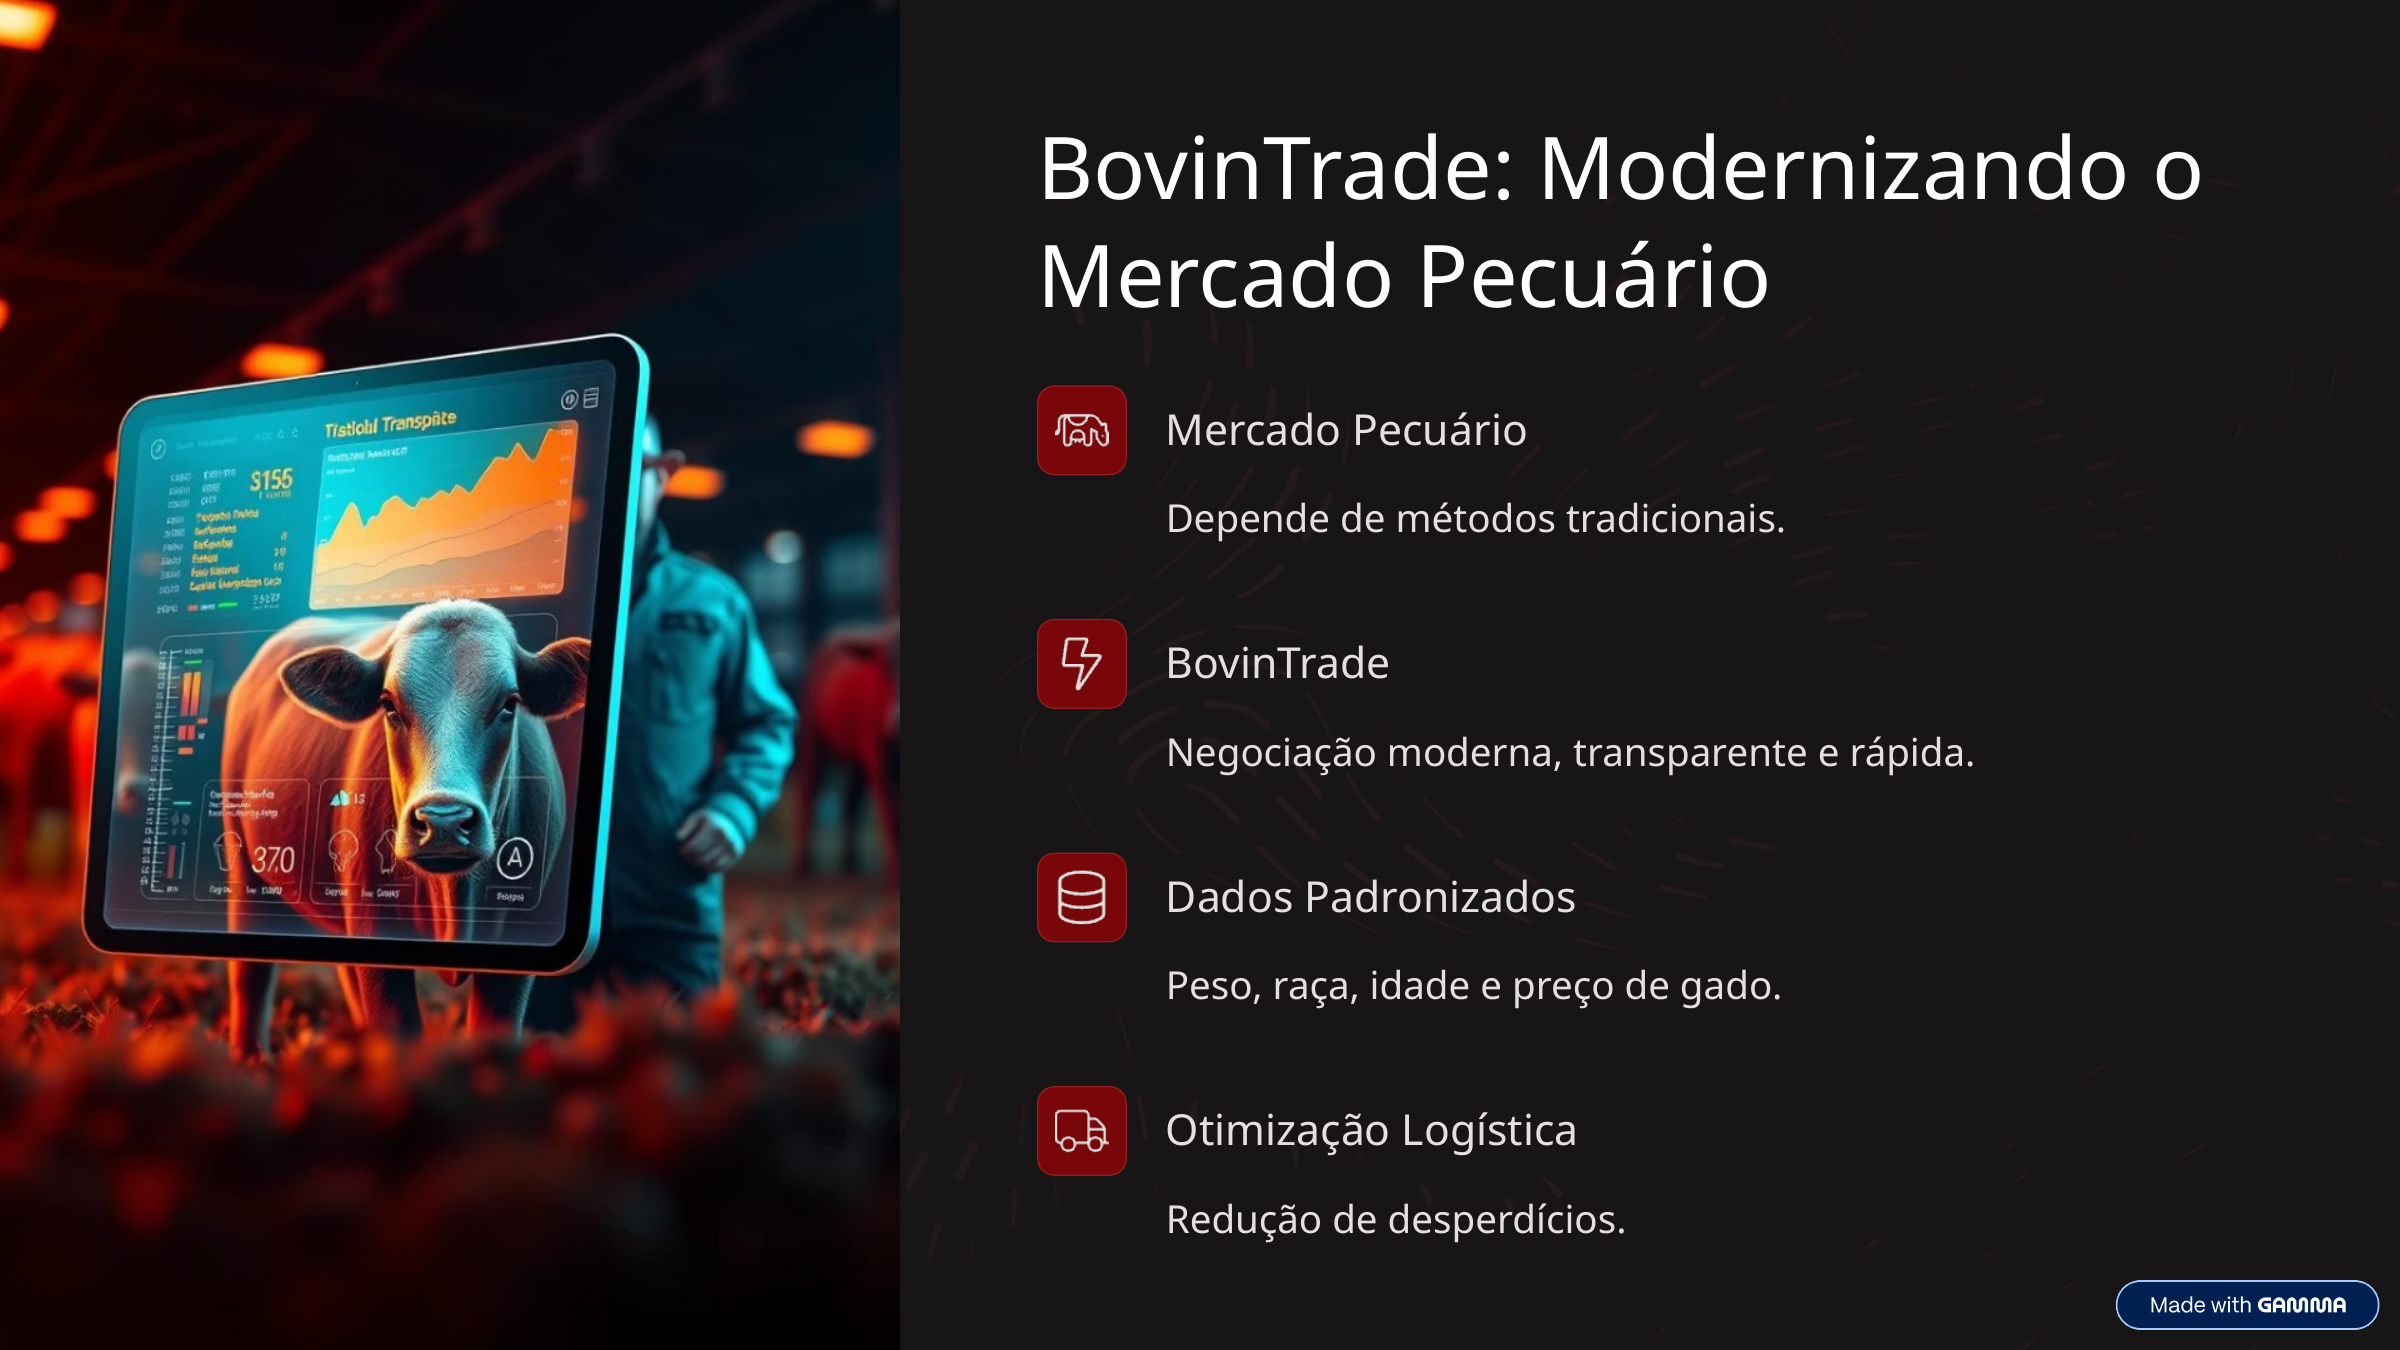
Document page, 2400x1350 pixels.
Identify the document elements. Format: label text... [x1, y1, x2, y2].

text_box Dados Padronizados [1165, 866, 1604, 922]
text_box [1037, 386, 1127, 475]
picture [1055, 631, 1109, 697]
text_box Negociação moderna, transparente e rápida. [1165, 711, 2263, 775]
picture [1055, 864, 1109, 931]
picture [2106, 1271, 2389, 1339]
text_box BovinTrade: Modernizando o Mercado Pecuário [1037, 108, 2263, 328]
text_box [1037, 853, 1127, 942]
picture [0, 0, 900, 1350]
text_box Peso, raça, idade e preço de gado. [1165, 945, 2263, 1009]
text_box BovinTrade [1165, 633, 1604, 688]
text_box Redução de desperdícios. [1165, 1178, 2263, 1242]
text_box Otimização Logística [1165, 1100, 1604, 1155]
text_box Mercado Pecuário [1165, 399, 1604, 455]
text_box [1037, 1086, 1127, 1176]
text_box Depende de métodos tradicionais. [1165, 477, 2263, 541]
picture [1055, 397, 1109, 464]
text_box [1037, 619, 1127, 709]
picture [1055, 1098, 1109, 1164]
